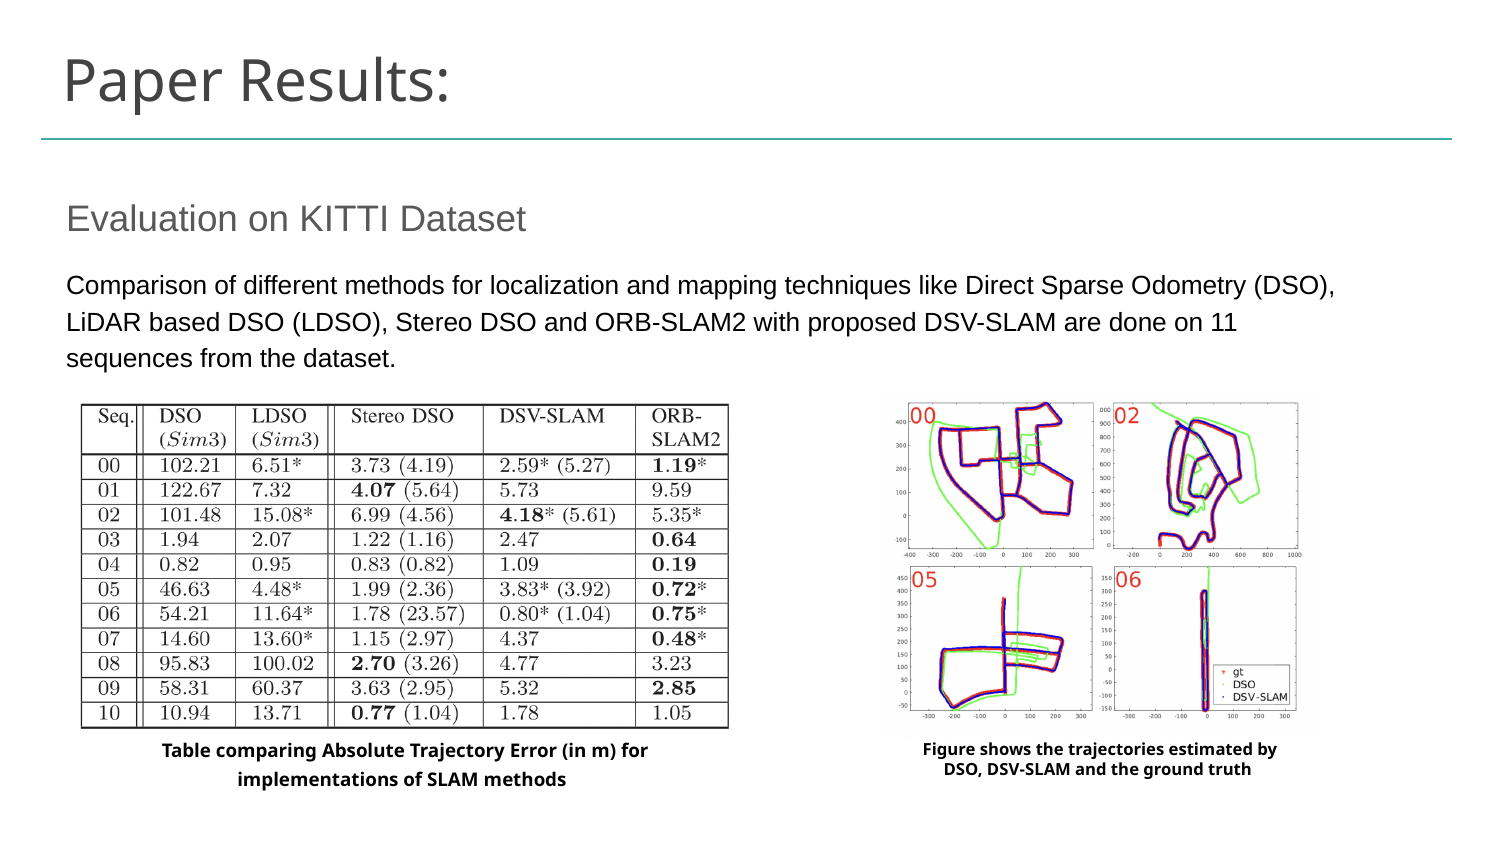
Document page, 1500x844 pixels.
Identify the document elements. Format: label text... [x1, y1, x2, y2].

text_box Figure shows the trajectories estimated by DSO, DSV-SLAM and the ground truth [896, 749, 1305, 794]
picture [78, 399, 732, 732]
picture [877, 389, 1324, 742]
text_box Evaluation on KITTI Dataset Comparison of different methods for localization and mapping techniques like Direct Sparse Odometry (DSO), LiDAR based DSO (LDSO), Stereo DSO and ORB-SLAM2 with proposed DSV-SLAM are done on 11 sequences from the dataset. [51, 173, 1381, 435]
title Paper Results: [47, 27, 1446, 122]
text_box Table comparing Absolute Trajectory Error (in m) for implementations of SLAM methods [102, 738, 708, 807]
